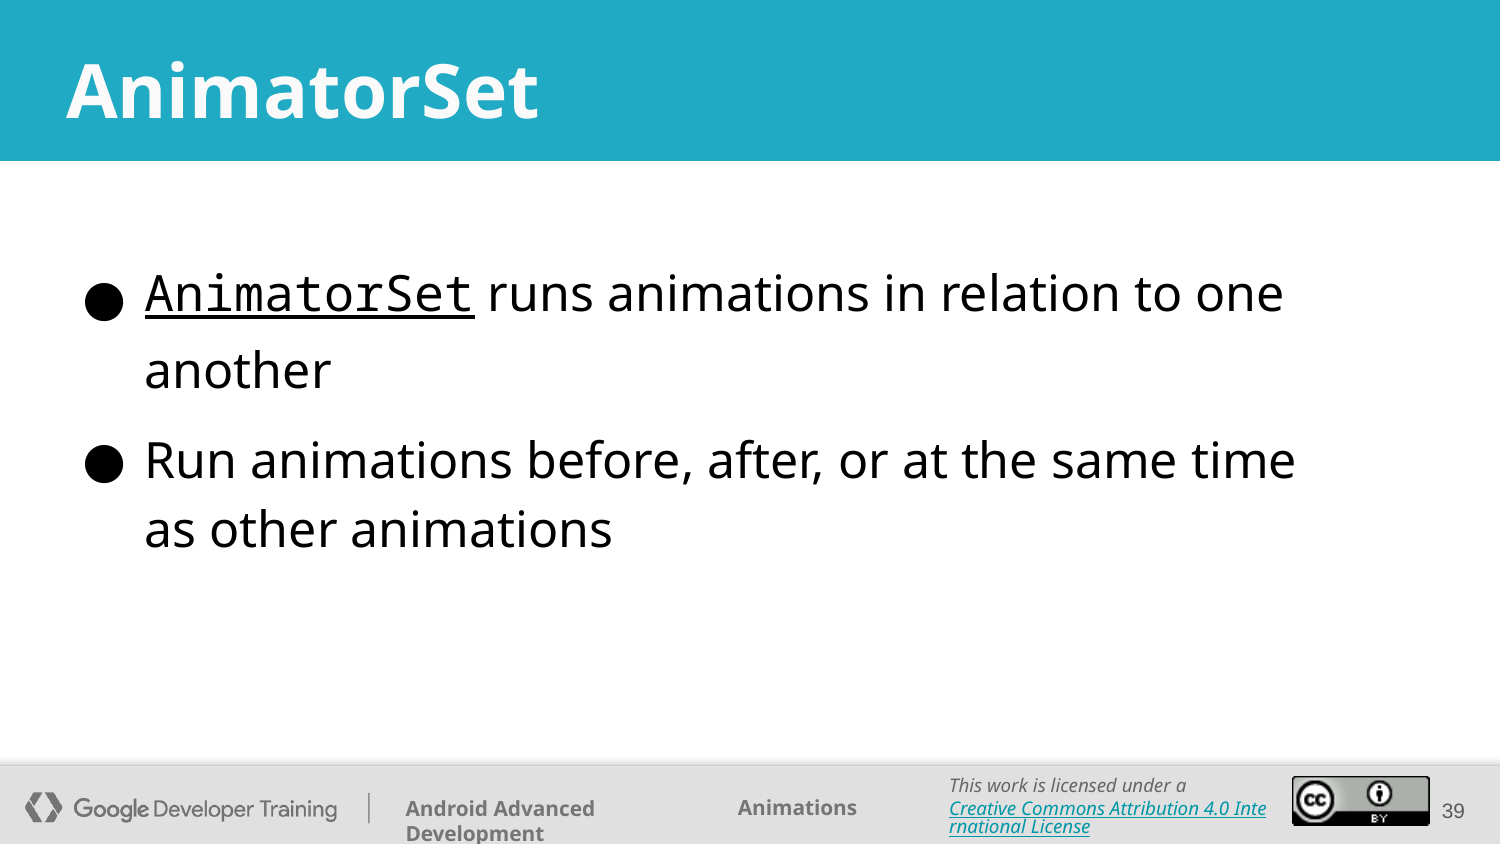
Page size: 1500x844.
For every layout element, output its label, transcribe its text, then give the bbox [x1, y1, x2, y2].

picture [0, 161, 1500, 844]
title AnimatorSet [51, 28, 1449, 122]
list AnimatorSet runs animations in relation to one another Run animations before, after, or at the same time as other animations [54, 236, 1335, 720]
slide_number ‹#› [1389, 777, 1480, 842]
